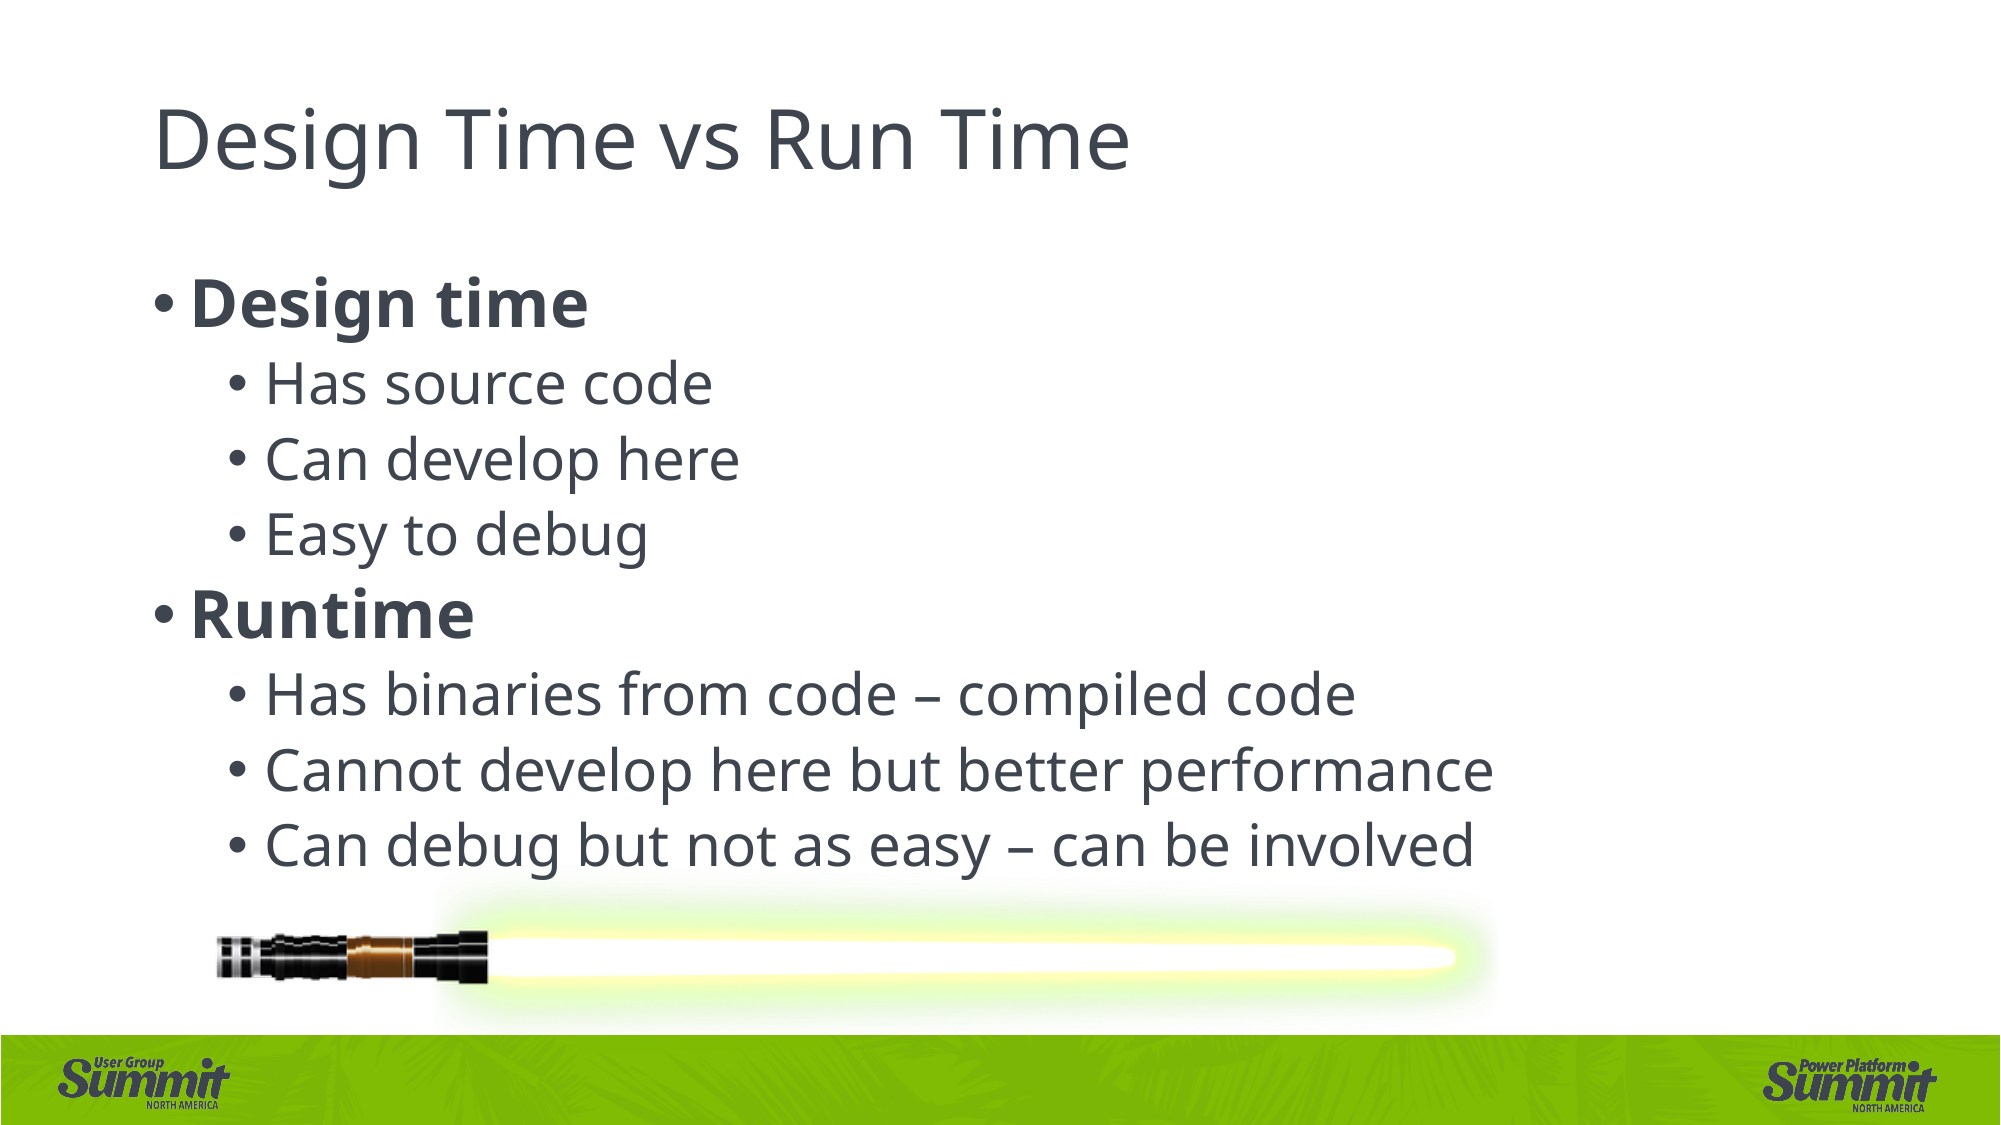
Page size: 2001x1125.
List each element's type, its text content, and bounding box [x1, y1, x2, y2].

title Design Time vs Run Time [137, 59, 1863, 225]
list Design time Has source code Can develop here Easy to debug Runtime Has binaries from code – compiled code Cannot develop here but better performance Can debug but not as easy – can be involved [137, 262, 1863, 1014]
picture [0, 774, 2000, 1125]
